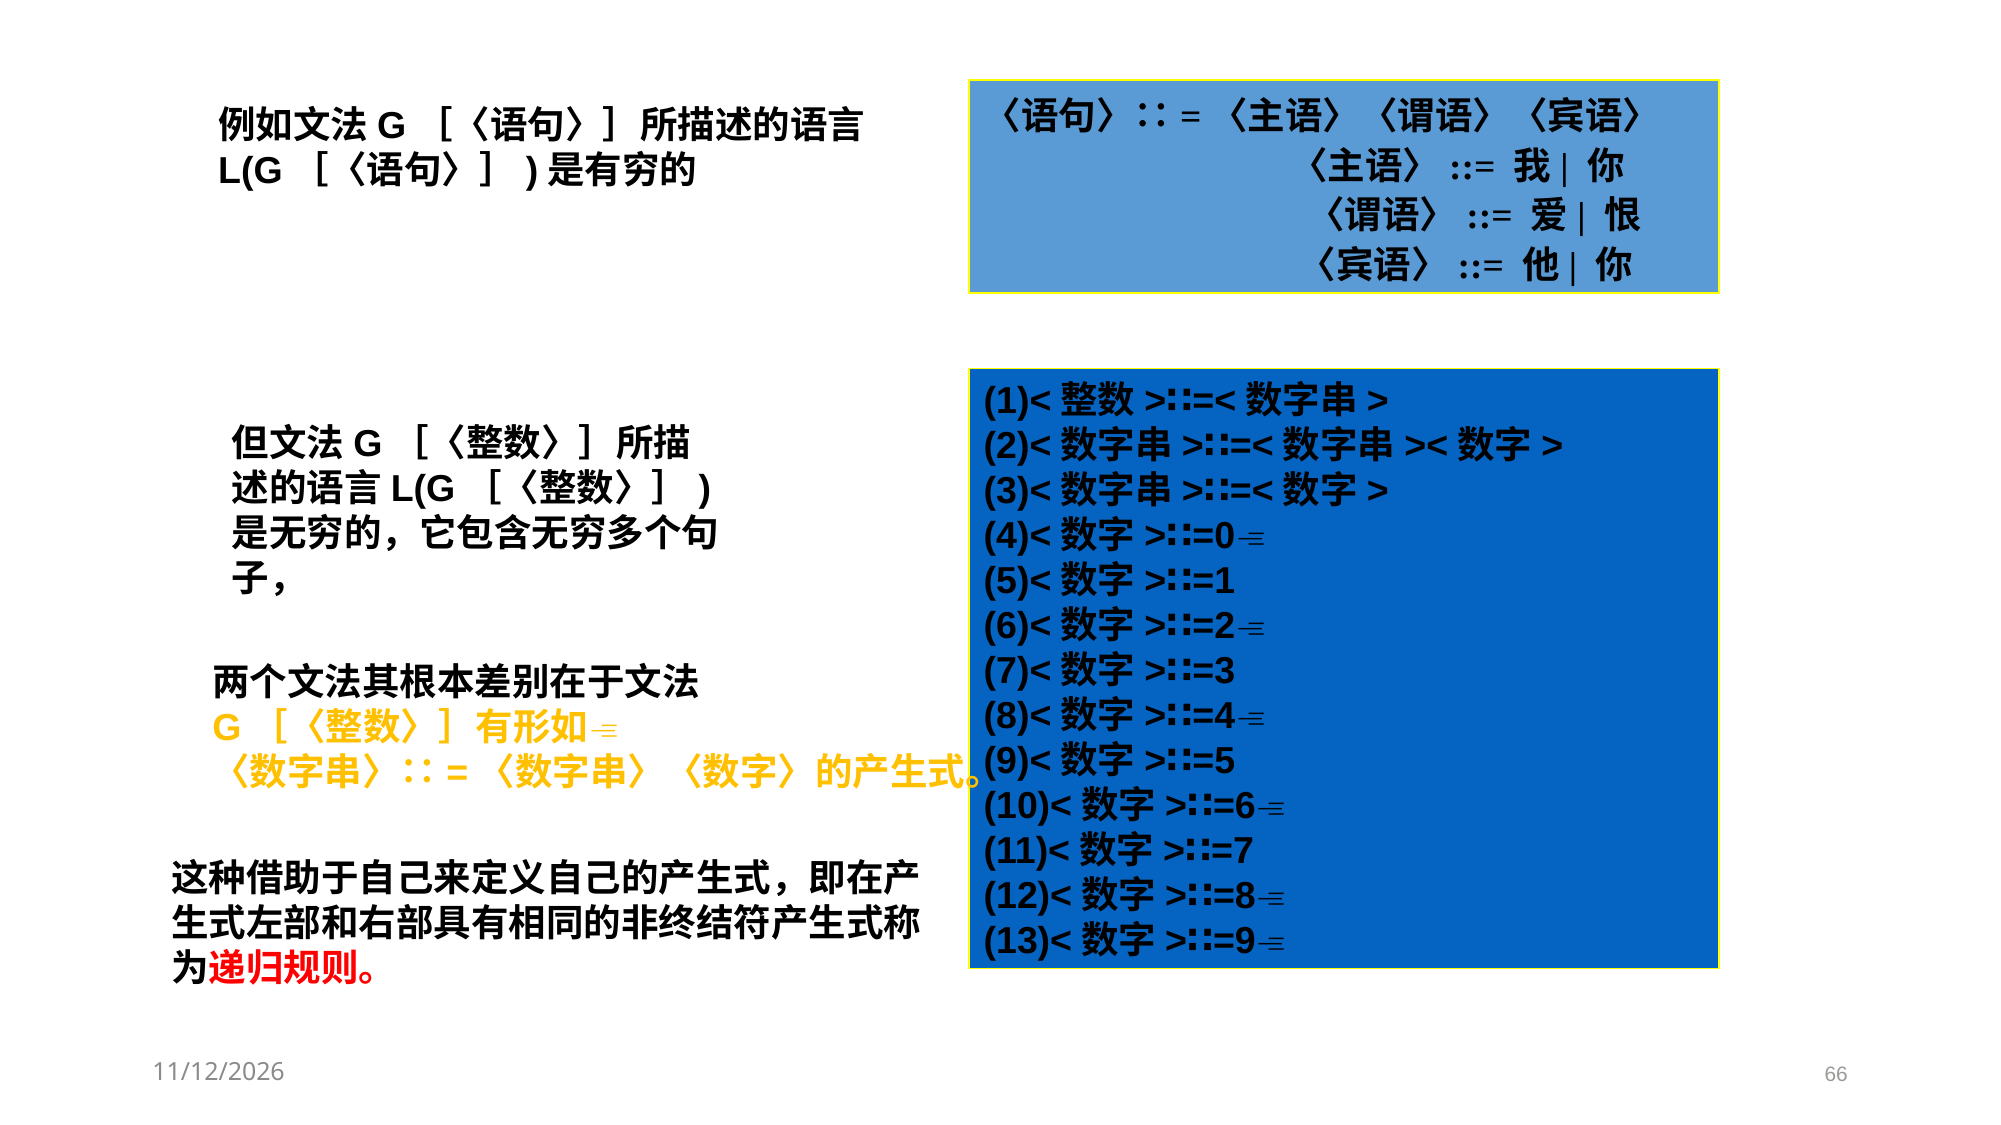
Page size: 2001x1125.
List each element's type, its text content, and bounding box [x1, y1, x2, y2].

text_box 这种借助于自己来定义自己的产生式，即在产生式左部和右部具有相同的非终结符产生式称为递归规则。 [156, 846, 946, 997]
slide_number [137, 1042, 588, 1103]
text_box 但文法G［〈整数〉］所描述的语言L(G［〈整数〉］)是无穷的，它包含无穷多个句子， [217, 411, 743, 607]
text_box 〈语句〉∷=〈主语〉〈谓语〉〈宾语〉 〈主语〉::= 我| 你 〈谓语〉::= 爱| 恨 〈宾语〉::= 他| 你 [968, 80, 1719, 293]
text_box 两个文法其根本差别在于文法 G［〈整数〉］有形如 〈数字串〉∷=〈数字串〉〈数字〉的产生式。 [197, 650, 1028, 801]
text_box (1)<整数>∷=<数字串> (2)<数字串>∷=<数字串><数字> (3)<数字串>∷=<数字> (4)<数字>∷=0 (5)<数字>∷=1 (6)<数字>∷=2 (7)<数字>∷=3 (8)<数字>∷=4 (9)<数字>∷=5 (10)<数字>∷=6 (11)<数字>∷=7 (12)<数字>∷=8 (13)<数字>∷=9 [968, 368, 1719, 969]
text_box 例如文法G［〈语句〉］所描述的语言L(G［〈语句〉］)是有穷的 [203, 93, 898, 199]
slide_number 66 [1412, 1042, 1863, 1103]
